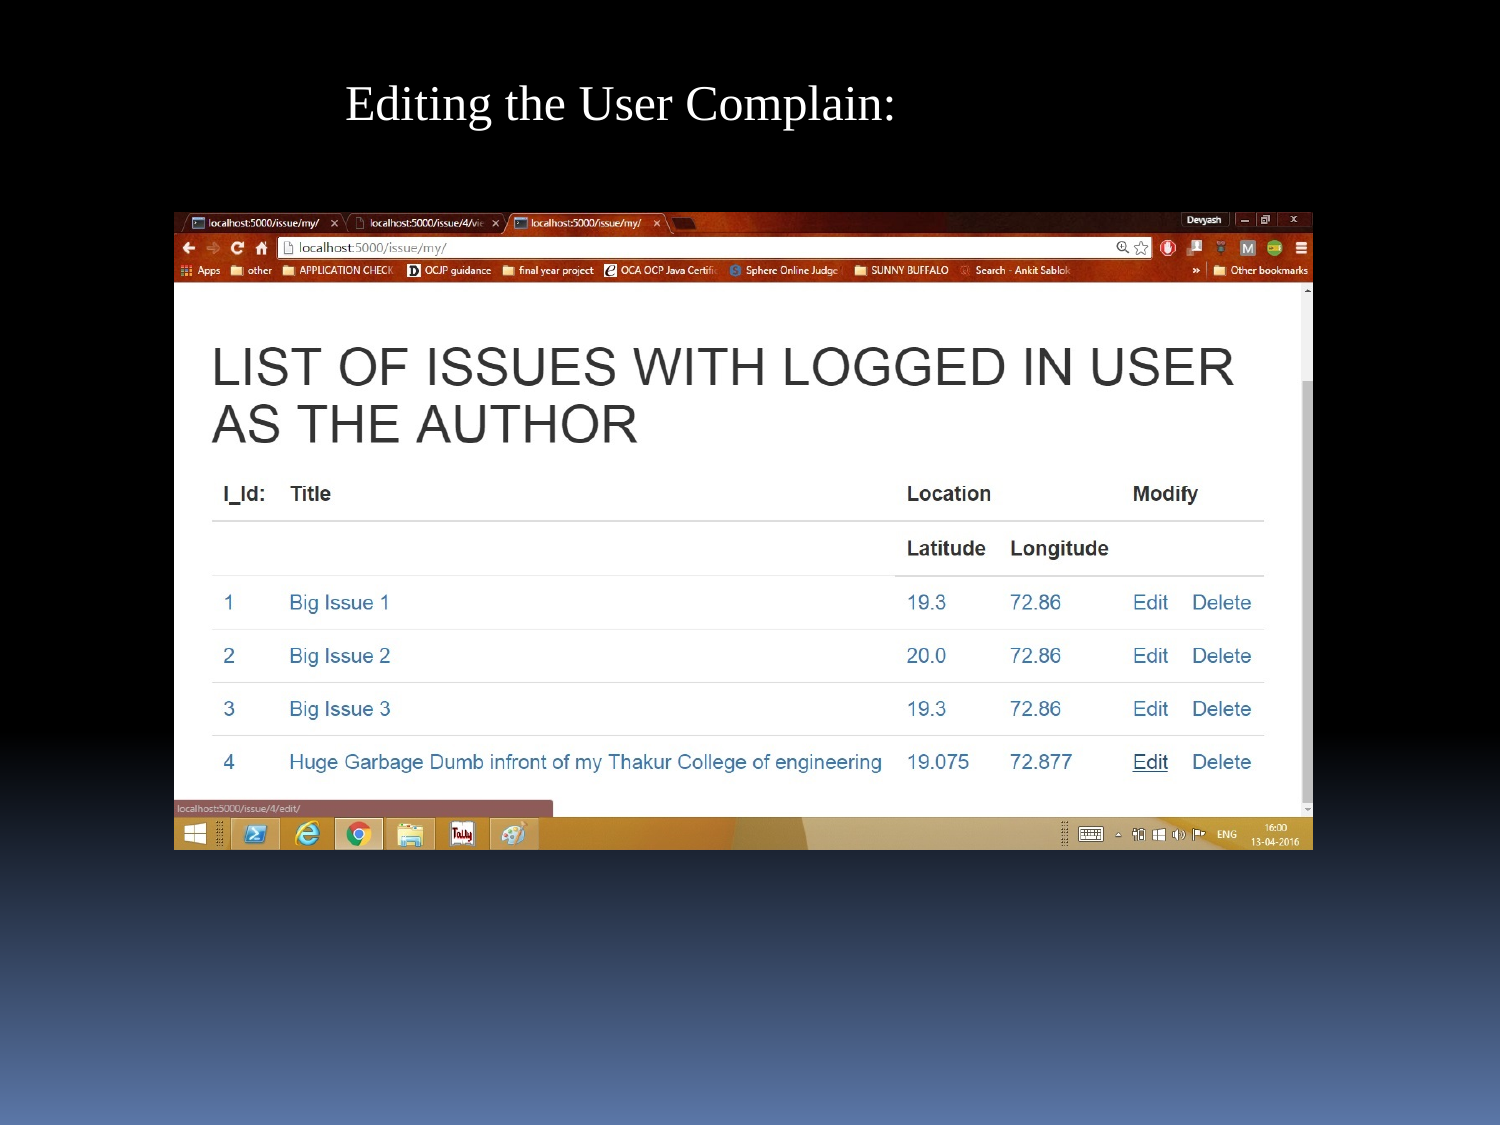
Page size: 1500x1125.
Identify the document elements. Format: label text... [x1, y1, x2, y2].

text_box Editing the User Complain: [317, 63, 913, 183]
picture [174, 212, 1313, 851]
